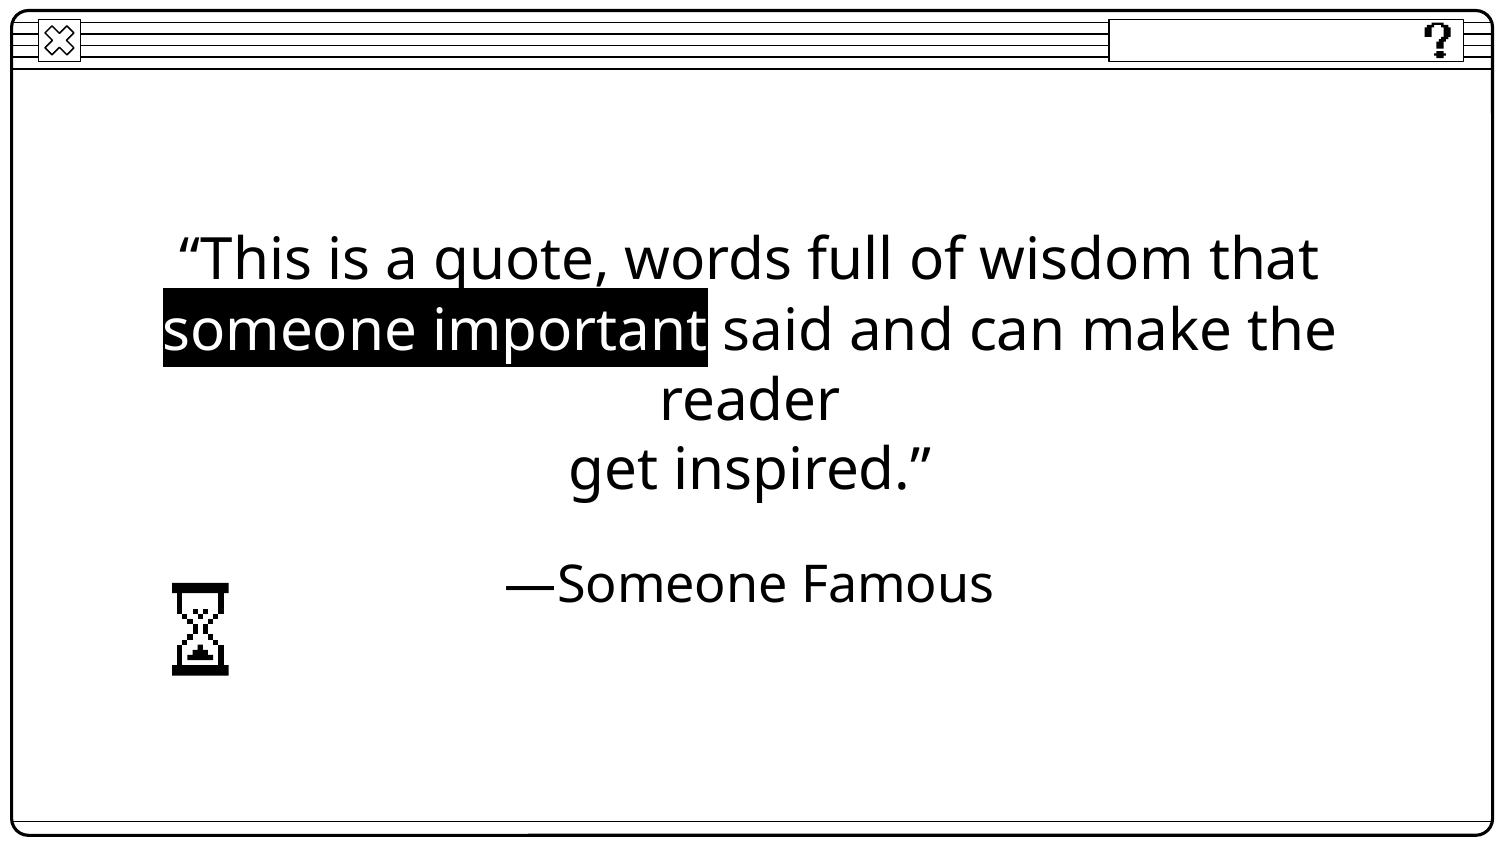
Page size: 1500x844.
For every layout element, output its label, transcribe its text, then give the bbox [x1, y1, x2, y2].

title —Someone Famous [375, 537, 1125, 625]
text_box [171, 582, 229, 676]
subtitle “This is a quote, words full of wisdom that someone important said and can make the reader get inspired.” [117, 218, 1383, 505]
